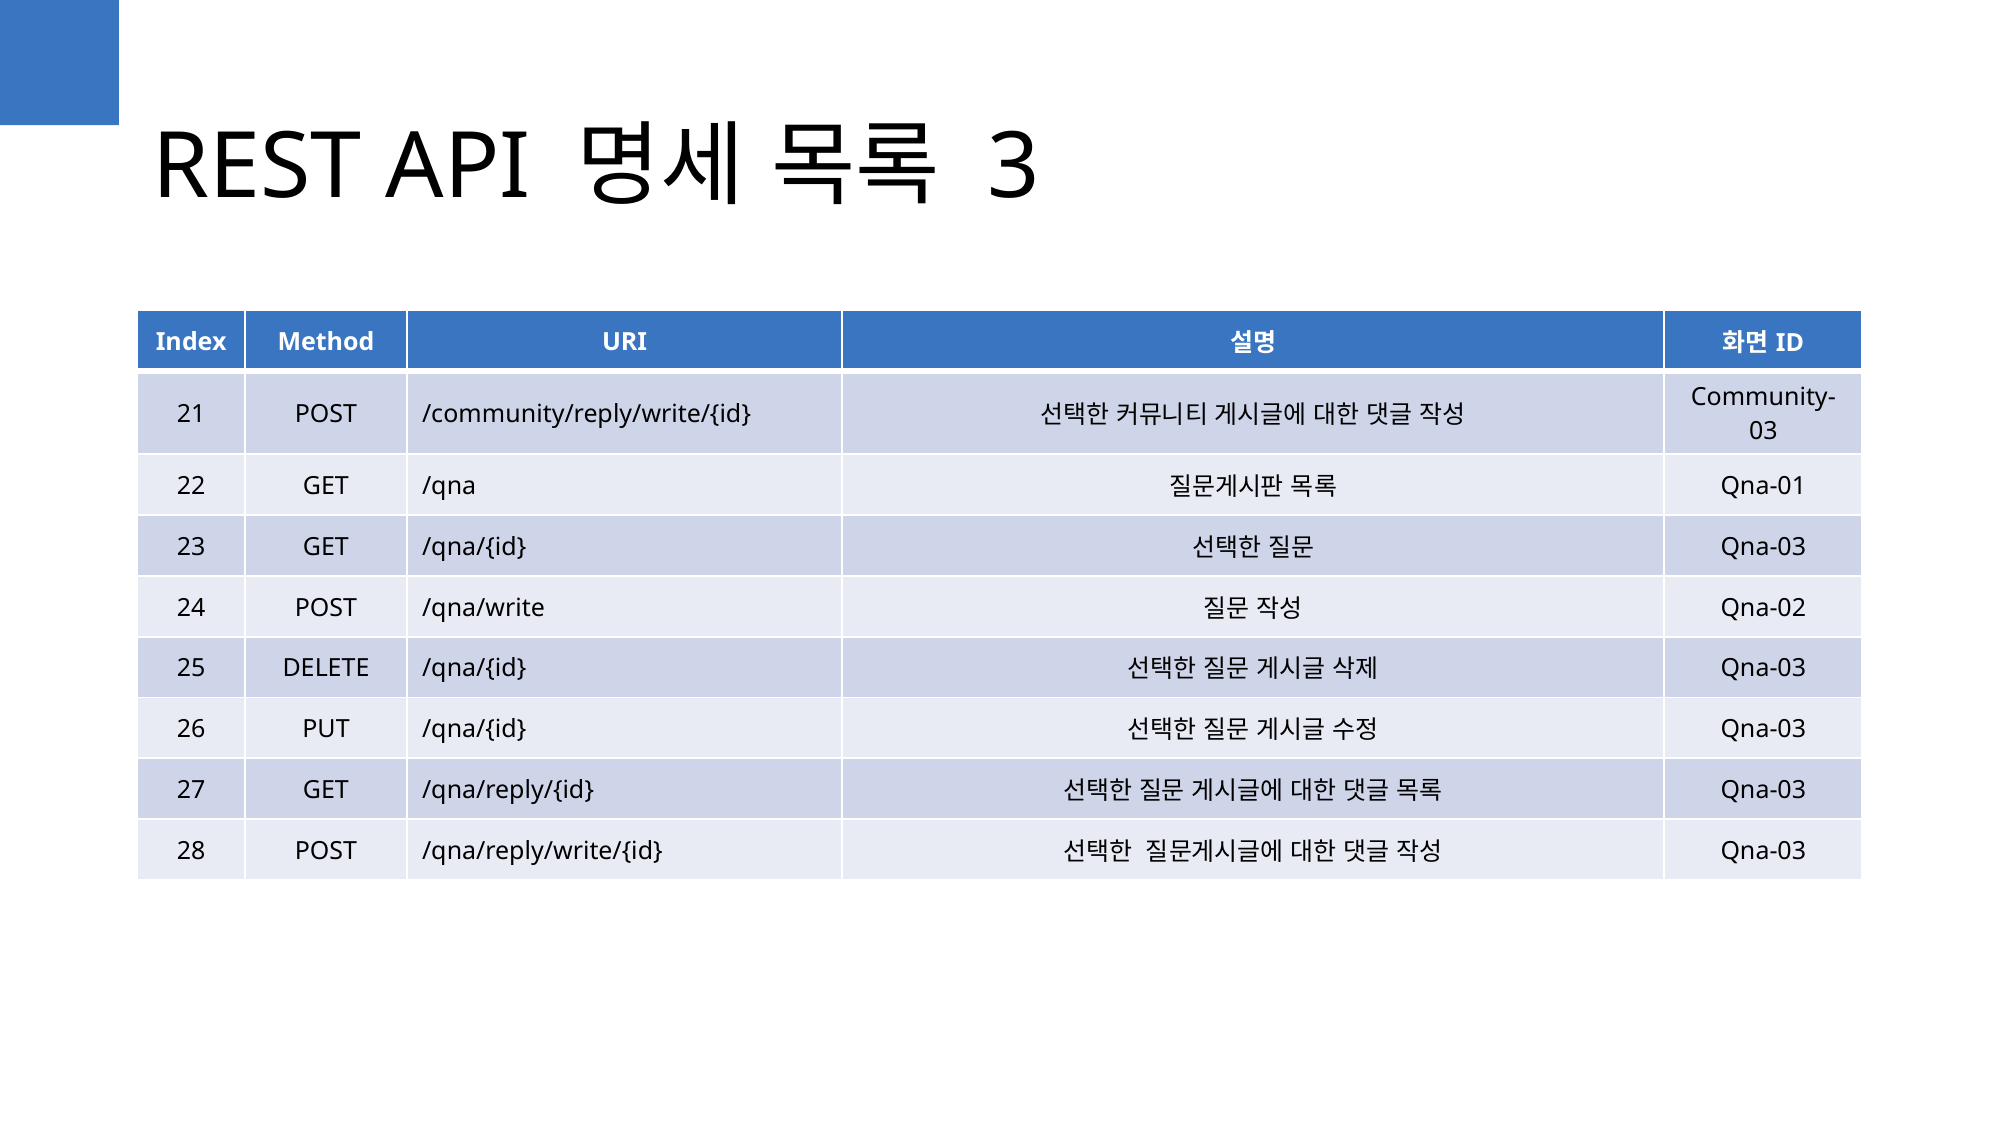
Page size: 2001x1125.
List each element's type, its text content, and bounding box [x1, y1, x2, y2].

table_cell 23 [138, 516, 244, 575]
table_cell 21 [138, 374, 244, 453]
text_box [0, 0, 120, 126]
table_cell Qna-03 [1665, 820, 1861, 879]
table_cell 28 [138, 820, 244, 879]
table_cell 22 [138, 455, 244, 514]
table_cell /community/reply/write/{id} [408, 374, 841, 453]
table_cell GET [246, 516, 406, 575]
table_header URI [408, 311, 841, 368]
table_cell /qna/{id} [408, 698, 841, 757]
table_cell DELETE [246, 638, 406, 697]
text_box REST API 명세 목록 3 [137, 52, 1863, 270]
table_cell 선택한 질문 [843, 516, 1663, 575]
table_cell /qna/reply/write/{id} [408, 820, 841, 879]
table_cell /qna [408, 455, 841, 514]
table_cell 25 [138, 638, 244, 697]
table_header 화면ID [1665, 311, 1861, 368]
table_cell 선택한 질문 게시글에 대한 댓글 목록 [843, 759, 1663, 818]
table_cell Qna-03 [1665, 759, 1861, 818]
table_cell 27 [138, 759, 244, 818]
table_cell 선택한 질문 게시글 삭제 [843, 638, 1663, 697]
table_cell POST [246, 374, 406, 453]
table_cell Qna-03 [1665, 638, 1861, 697]
table_cell POST [246, 820, 406, 879]
table_cell POST [246, 577, 406, 636]
table_cell 질문 작성 [843, 577, 1663, 636]
table_cell 선택한 질문 게시글 수정 [843, 698, 1663, 757]
table_cell 26 [138, 698, 244, 757]
table_cell /qna/reply/{id} [408, 759, 841, 818]
table_cell GET [246, 759, 406, 818]
table_cell 선택한 커뮤니티 게시글에 대한 댓글 작성 [843, 374, 1663, 453]
table_cell /qna/{id} [408, 638, 841, 697]
table_header 설명 [843, 311, 1663, 368]
table_cell Qna-03 [1665, 698, 1861, 757]
table_header Index [138, 311, 244, 368]
table_header Method [246, 311, 406, 368]
table_cell /qna/{id} [408, 516, 841, 575]
table_cell PUT [246, 698, 406, 757]
table_cell Qna-03 [1665, 516, 1861, 575]
table_cell Qna-01 [1665, 455, 1861, 514]
table_cell 24 [138, 577, 244, 636]
table_cell /qna/write [408, 577, 841, 636]
table_cell 선택한 질문게시글에 대한 댓글 작성 [843, 820, 1663, 879]
table_cell Community-03 [1665, 374, 1861, 453]
table_cell Qna-02 [1665, 577, 1861, 636]
table_cell GET [246, 455, 406, 514]
table_cell 질문게시판 목록 [843, 455, 1663, 514]
